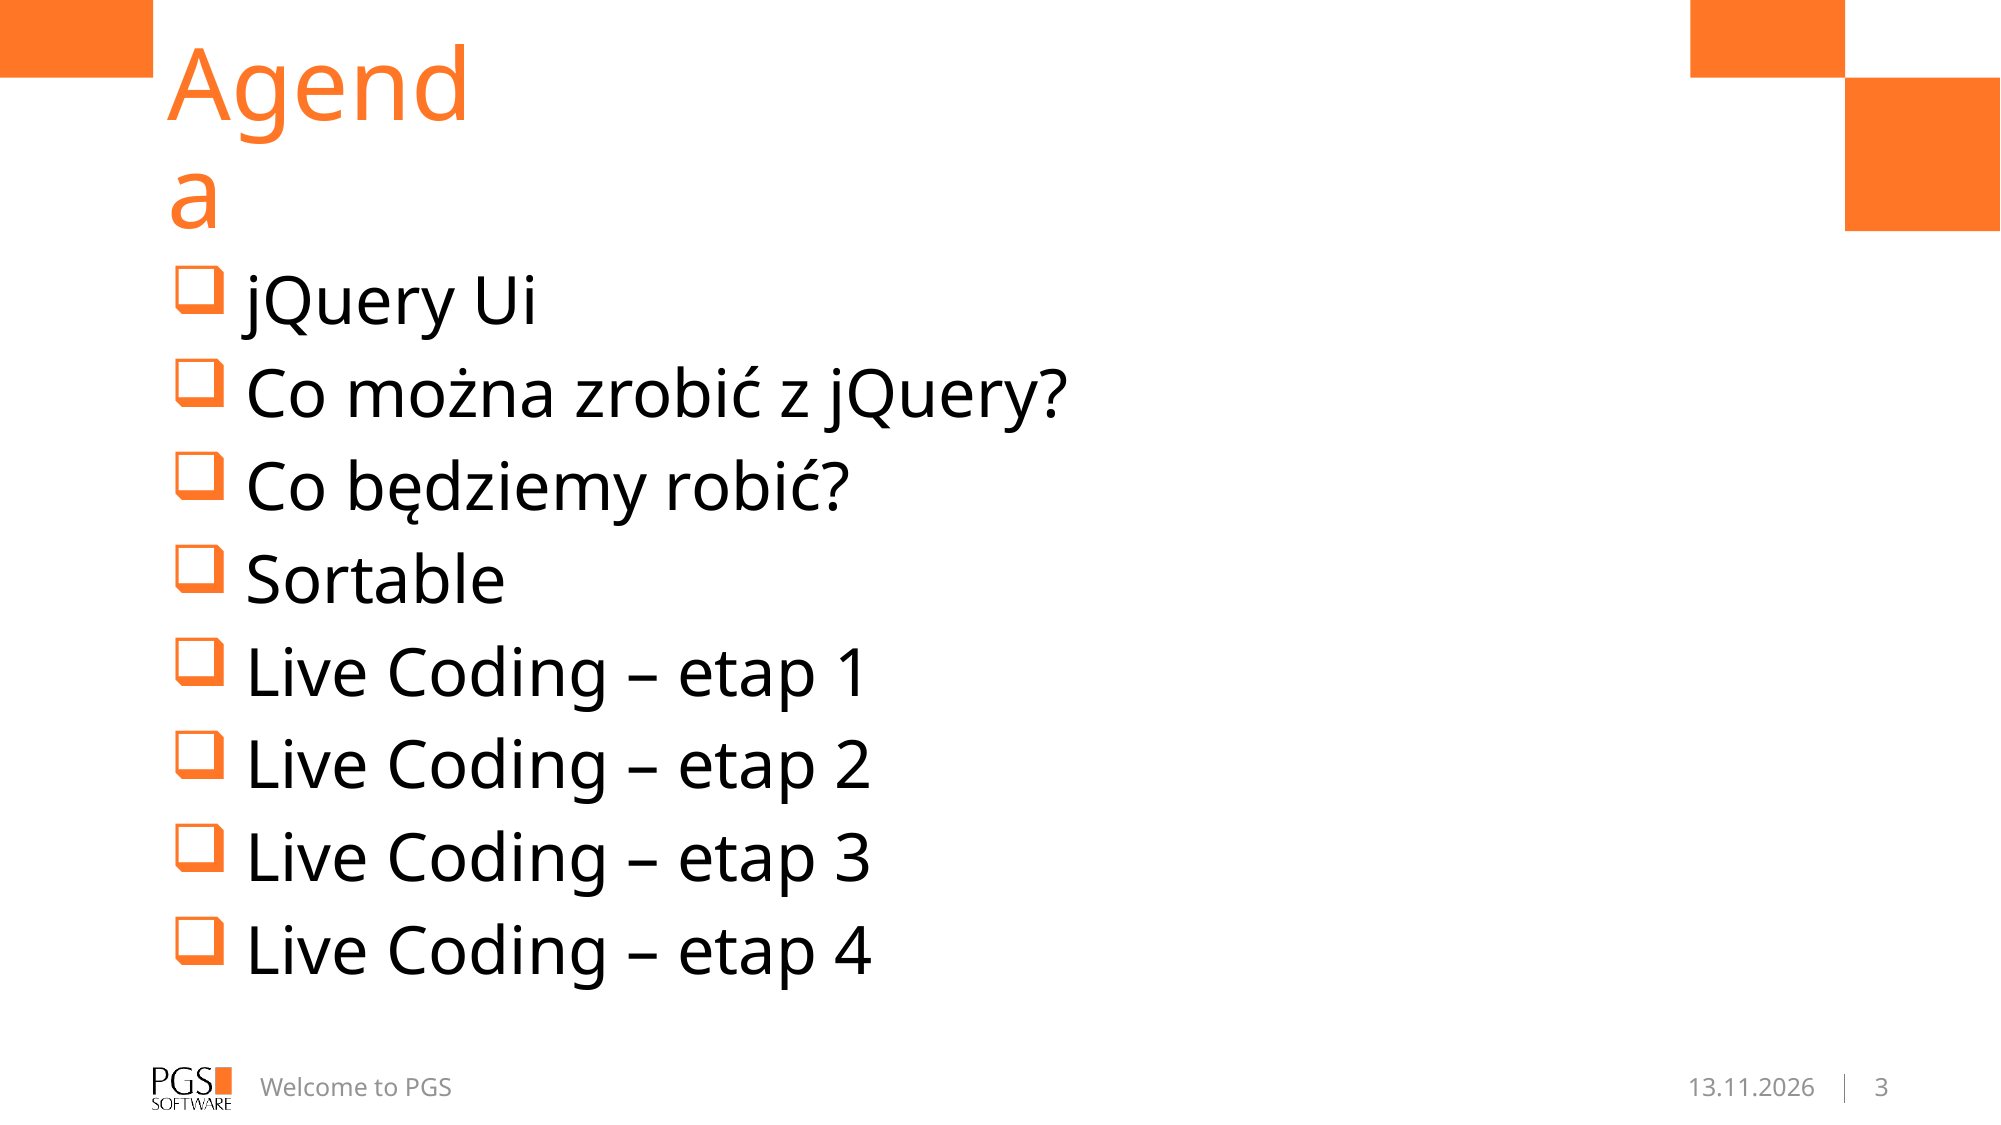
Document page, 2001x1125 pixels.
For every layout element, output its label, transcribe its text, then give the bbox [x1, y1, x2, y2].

title Agenda [167, 60, 557, 214]
footer Welcome to PGS [230, 1052, 1384, 1125]
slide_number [1537, 1052, 1845, 1125]
slide_number 3 [1845, 1052, 2000, 1125]
picture [137, 1052, 230, 1125]
list jQuery Ui Co można zrobić z jQuery? Co będziemy robić? Sortable Live Coding – etap 1 Live Coding – etap 2 Live Coding – etap 3 Live Coding – etap 4 [167, 259, 1154, 1025]
